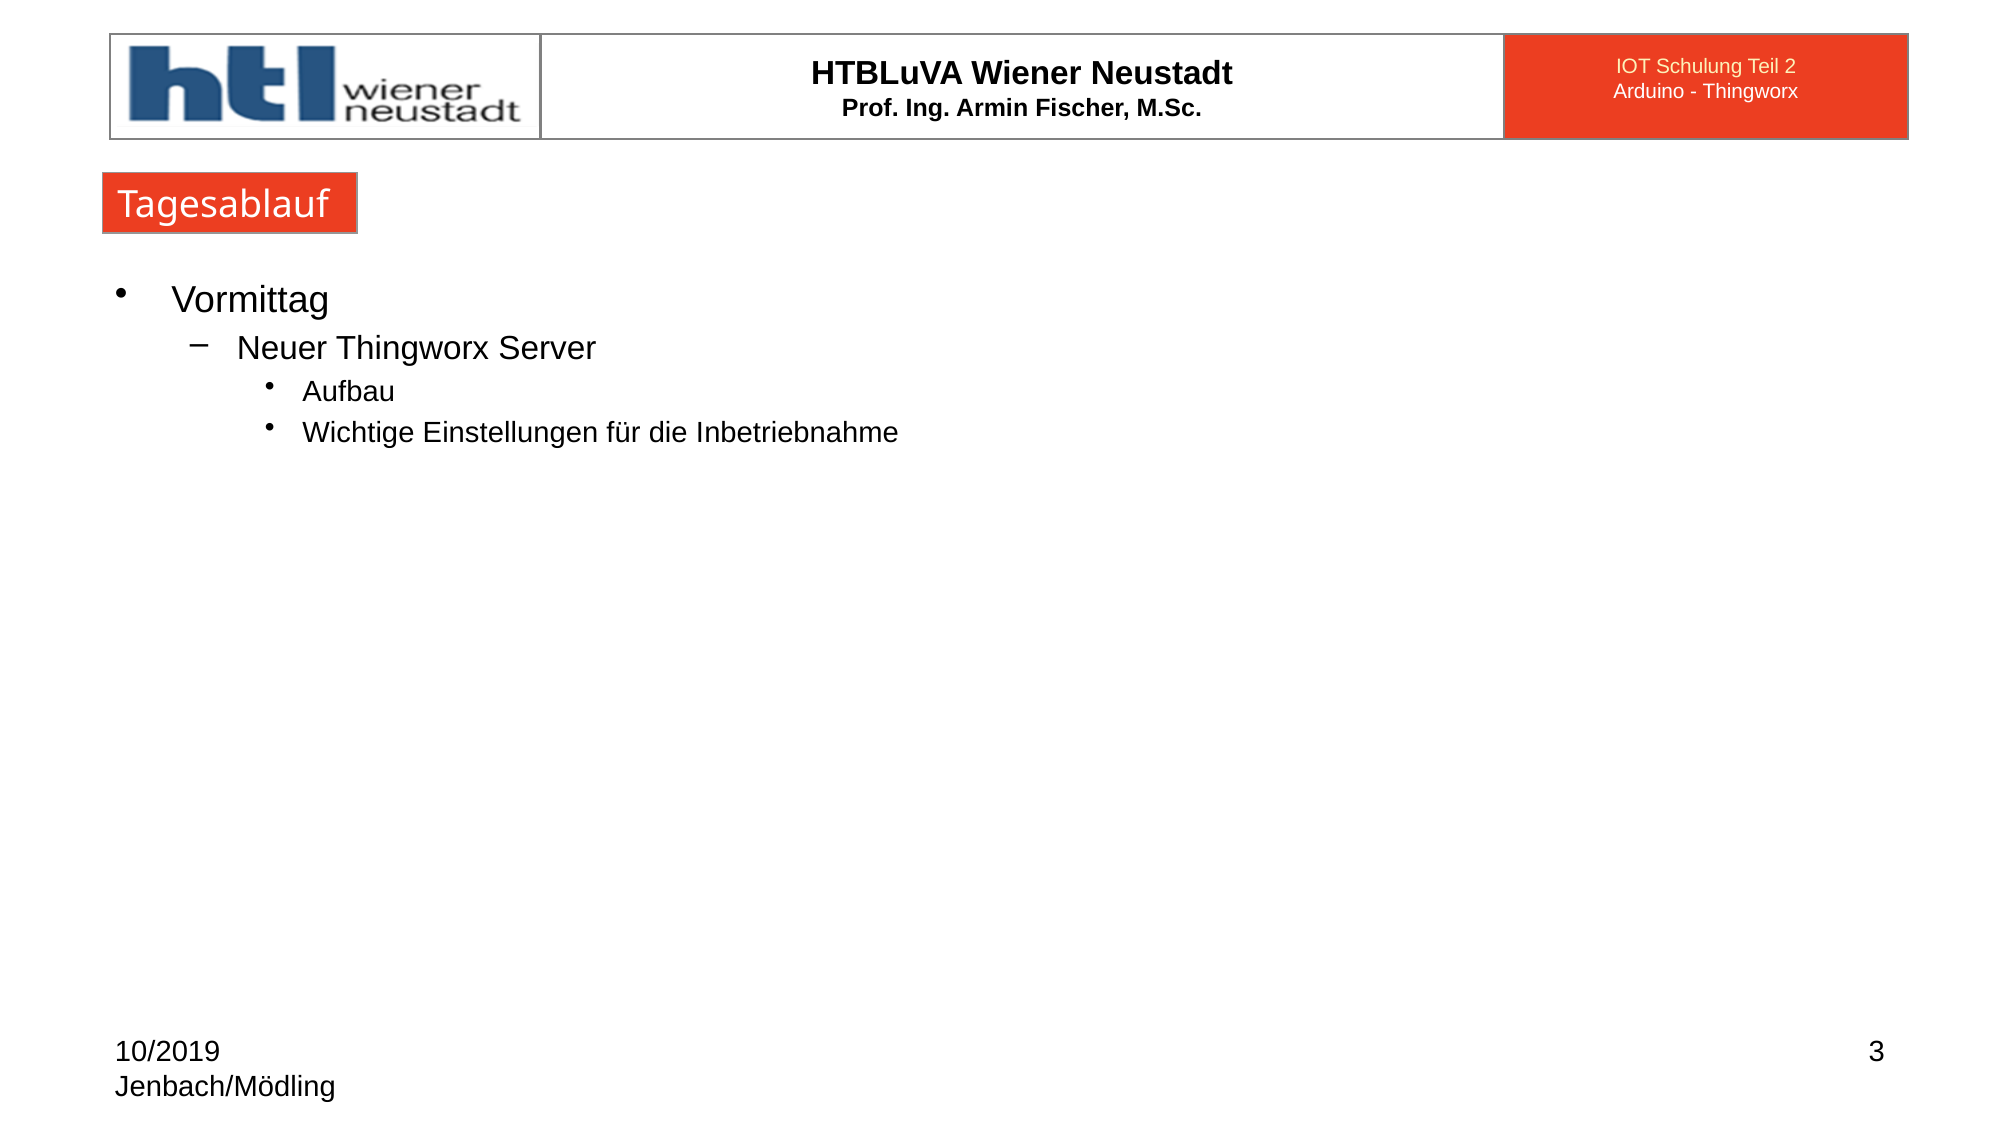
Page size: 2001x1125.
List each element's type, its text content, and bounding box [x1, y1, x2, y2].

picture [117, 43, 541, 131]
slide_number 3 [1433, 1024, 1901, 1103]
list Vormittag Neuer Thingworx Server Aufbau Wichtige Einstellungen für die Inbetriebnahme [99, 266, 1901, 1006]
list Tagesablauf [102, 172, 358, 234]
slide_number 10/2019 Jenbach/Mödling [99, 1024, 567, 1103]
